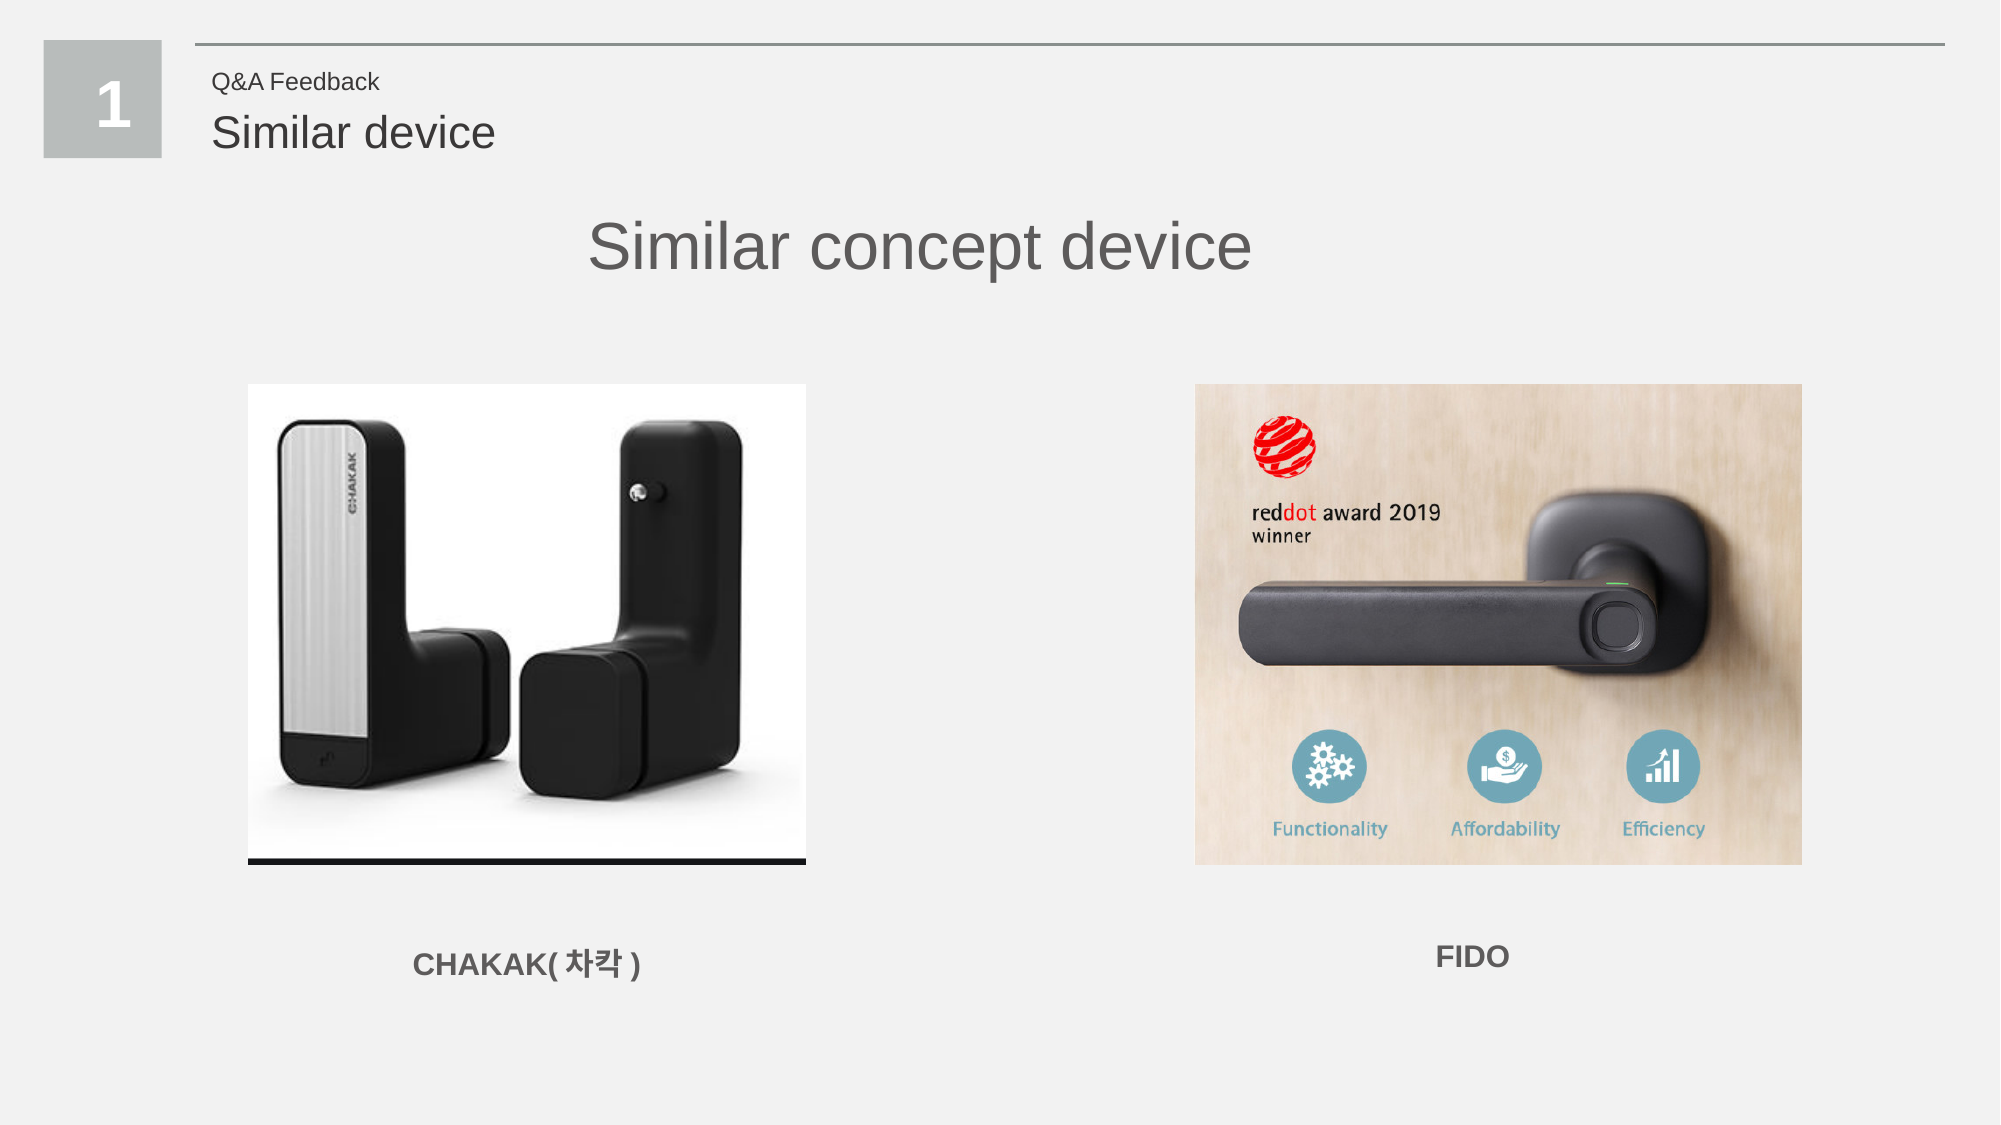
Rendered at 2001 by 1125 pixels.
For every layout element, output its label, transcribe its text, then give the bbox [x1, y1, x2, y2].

picture [248, 384, 806, 865]
text_box [42, 39, 163, 159]
text_box Similar concept device [99, 195, 1742, 291]
picture [1194, 384, 1802, 865]
text_box CHAKAK(차칵) [389, 936, 665, 989]
text_box FIDO [1335, 929, 1611, 982]
text_box 1 [80, 52, 123, 148]
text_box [194, 57, 529, 167]
